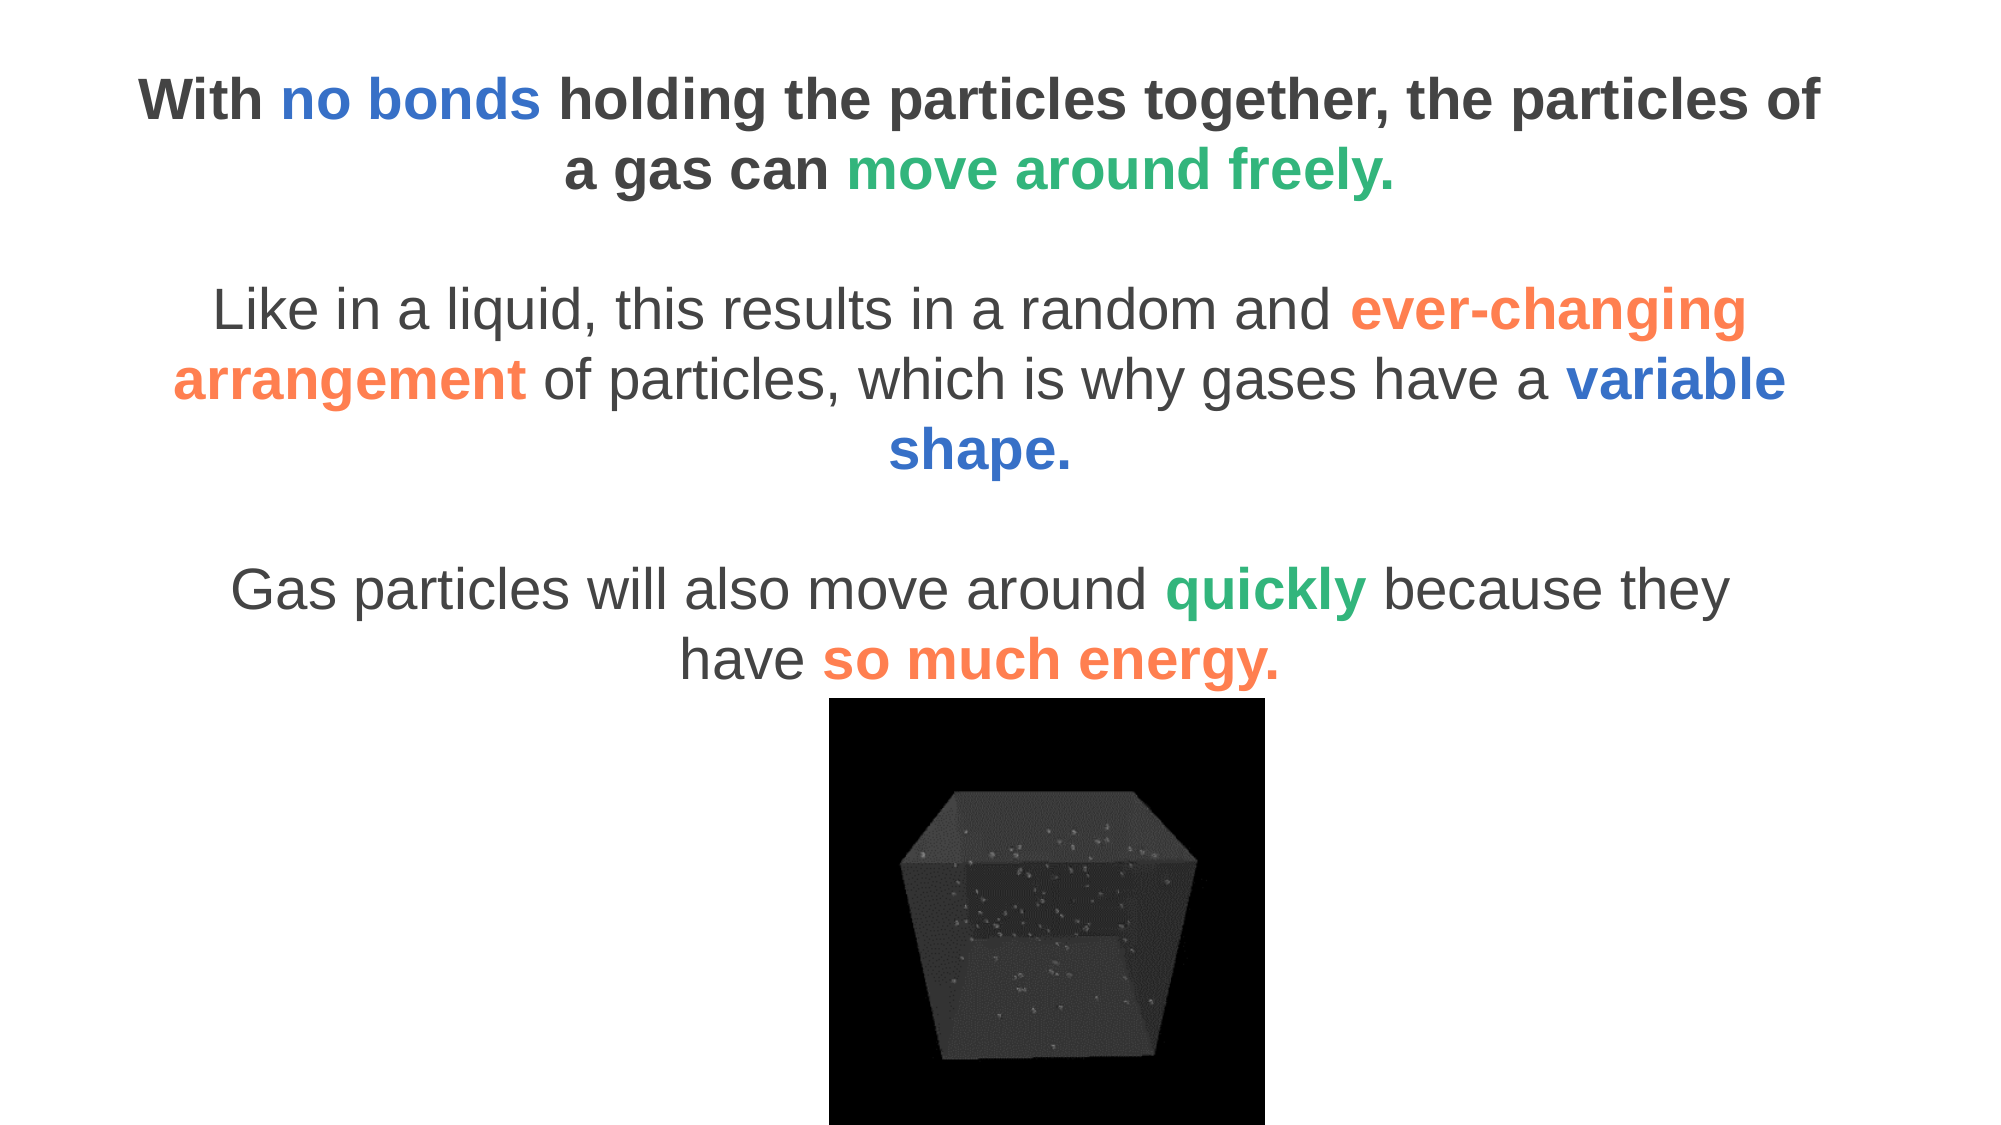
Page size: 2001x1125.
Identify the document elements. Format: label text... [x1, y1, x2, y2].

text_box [828, 697, 1265, 1125]
text_box With no bonds holding the particles together, the particles of a gas can move around freely. Like in a liquid, this results in a random and ever-changing arrangement of particles, which is why gases have a variable shape. Gas particles will also move around quickly because they have so much energy. [112, 54, 1849, 699]
